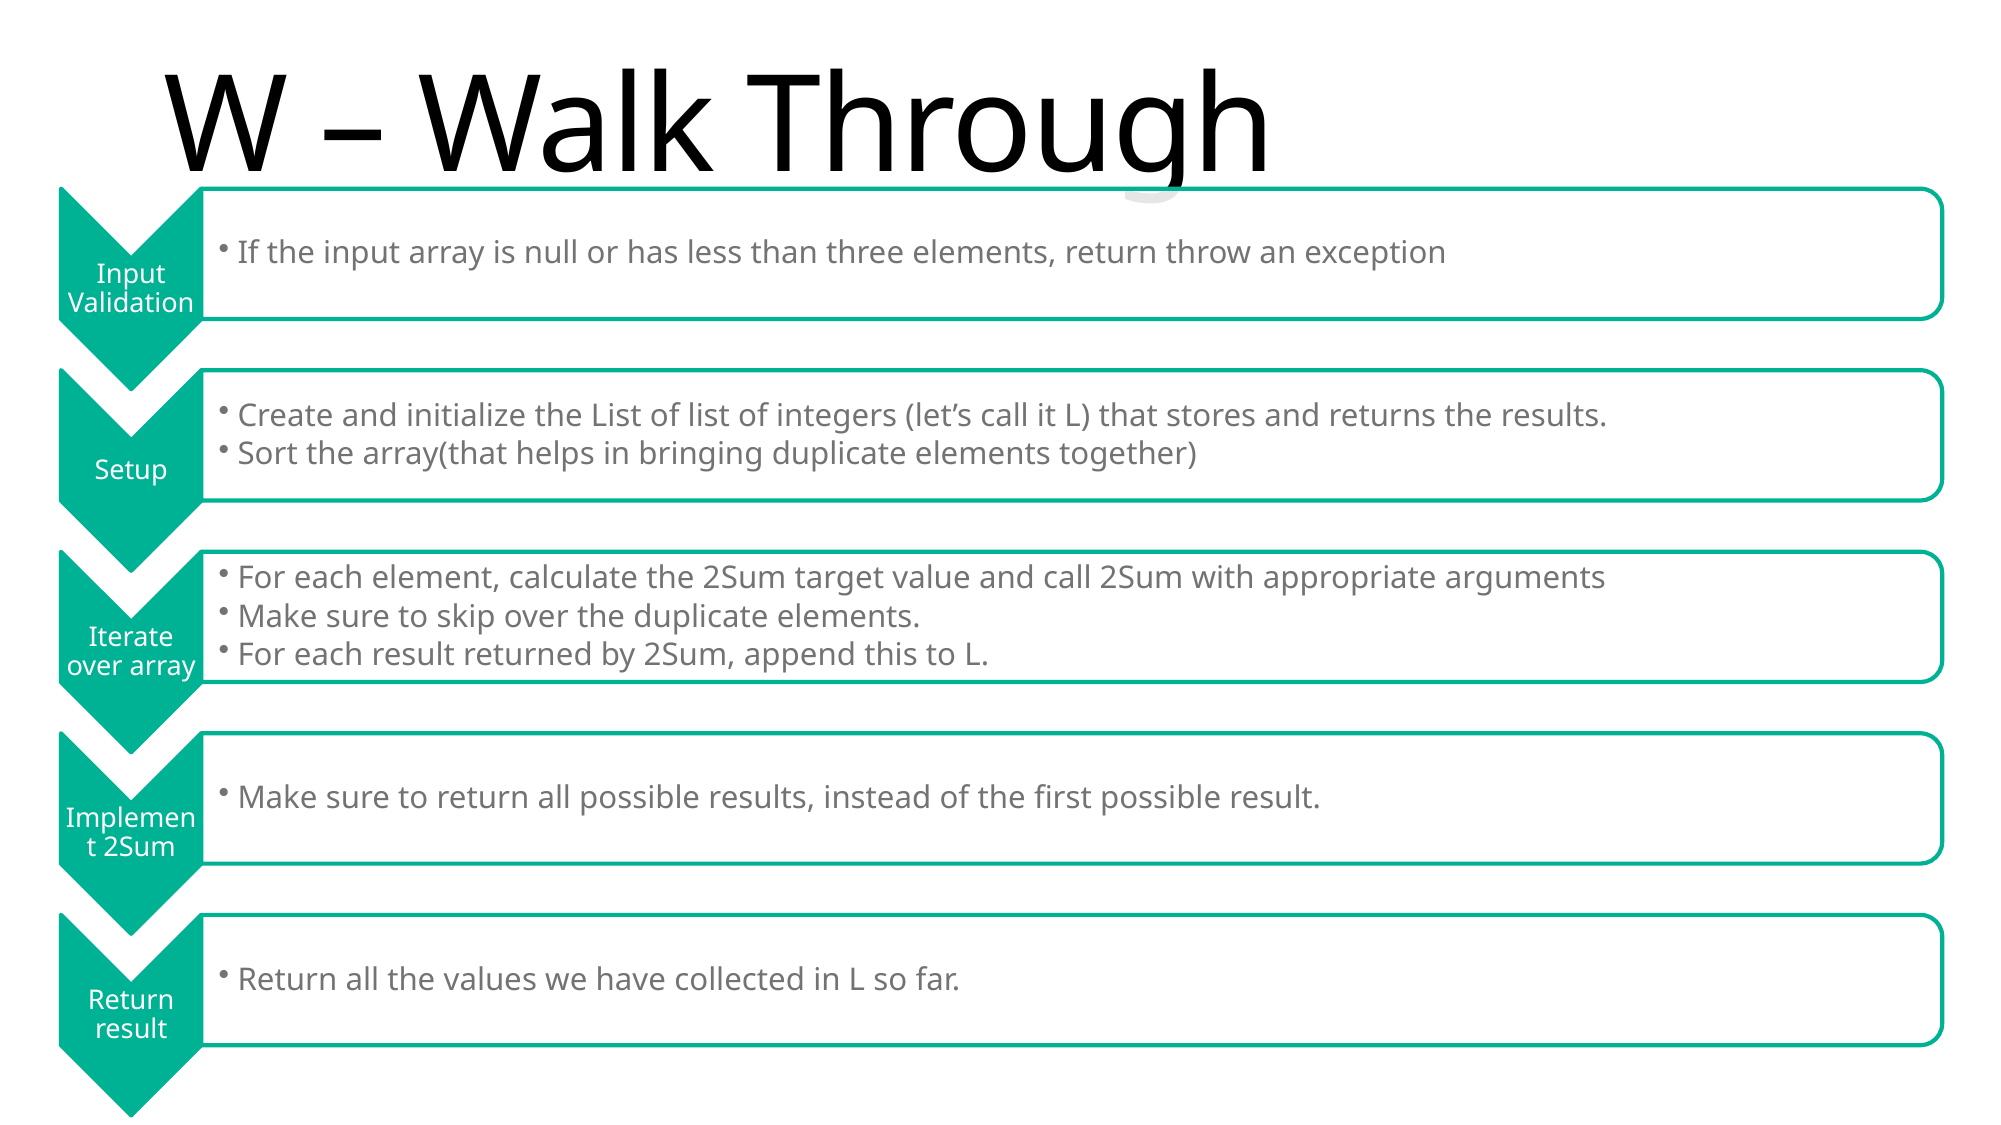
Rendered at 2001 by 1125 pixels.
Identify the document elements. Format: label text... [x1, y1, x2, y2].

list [60, 188, 1943, 1116]
title W – Walk Through [139, 43, 1864, 186]
